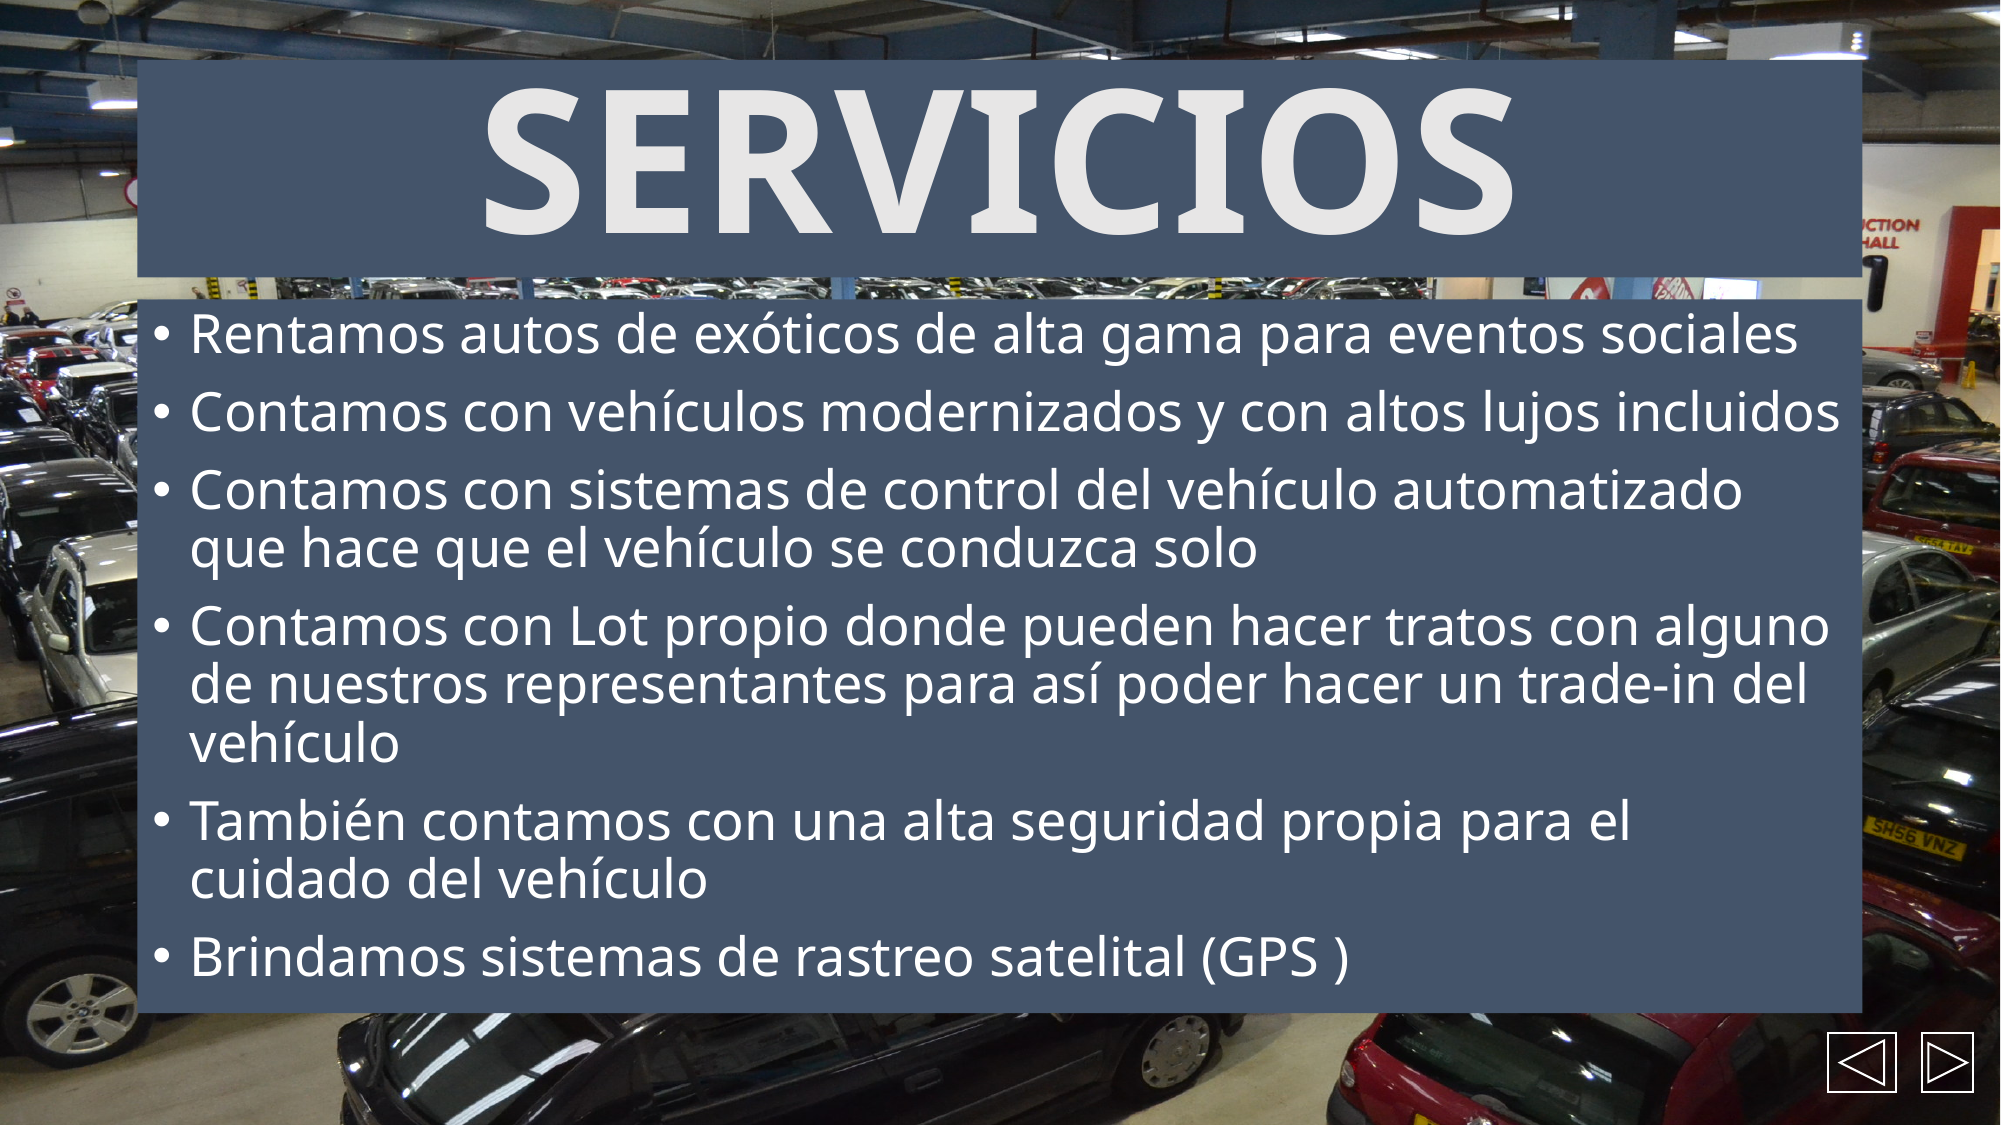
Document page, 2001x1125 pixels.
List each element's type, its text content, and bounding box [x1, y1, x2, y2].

text_box [1921, 1032, 1974, 1093]
text_box [1827, 1032, 1897, 1093]
picture [0, 0, 2001, 1125]
list Rentamos autos de exóticos de alta gama para eventos sociales Contamos con vehículos modernizados y con altos lujos incluidos Contamos con sistemas de control del vehículo automatizado que hace que el vehículo se conduzca solo Contamos con Lot propio donde pueden hacer tratos con alguno de nuestros representantes para así poder hacer un trade-in del vehículo También contamos con una alta seguridad propia para el cuidado del vehículo Brindamos sistemas de rastreo satelital (GPS ) [137, 299, 1863, 1014]
title SERVICIOS [137, 59, 1863, 278]
